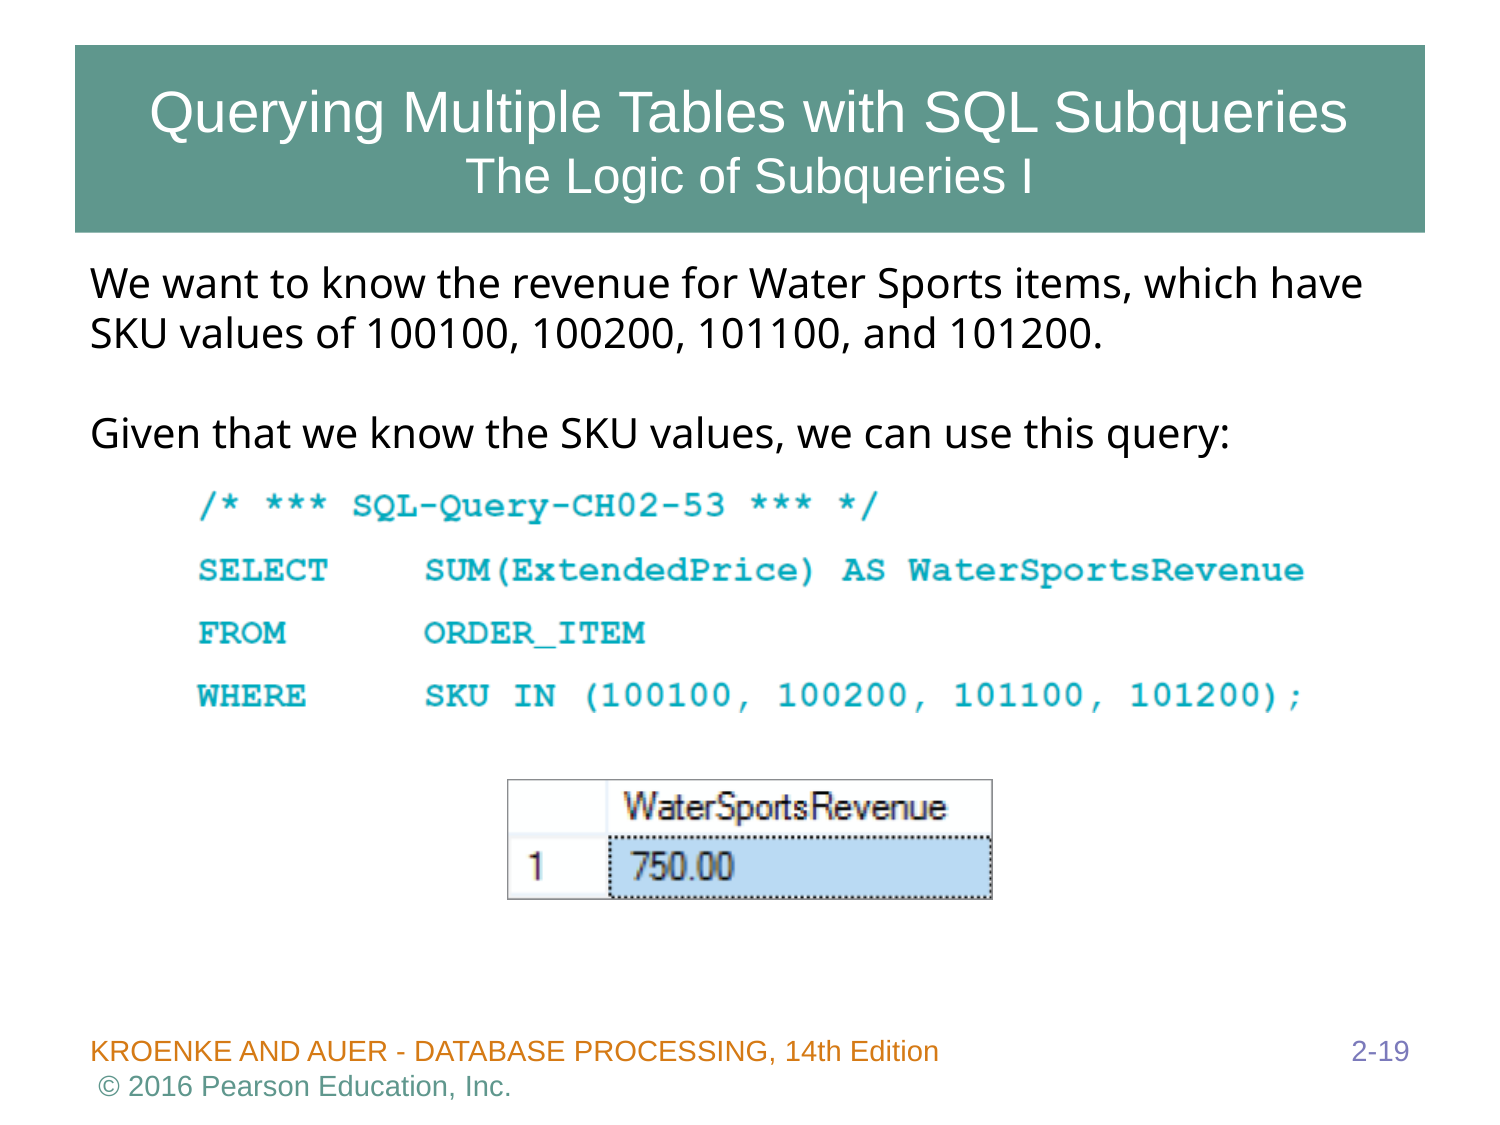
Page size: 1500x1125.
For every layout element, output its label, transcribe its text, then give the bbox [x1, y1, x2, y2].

footer KROENKE AND AUER - DATABASE PROCESSING, 14th Edition © 2016 Pearson Education, Inc. [74, 1024, 963, 1104]
picture [506, 779, 994, 901]
slide_number 2-19 [1074, 1024, 1426, 1103]
picture [195, 490, 1305, 713]
title Querying Multiple Tables with SQL Subqueries The Logic of Subqueries I [74, 44, 1426, 233]
text_box We want to know the revenue for Water Sports items, which have SKU values of 100100, 100200, 101100, and 101200. Given that we know the SKU values, we can use this query: [74, 249, 1425, 465]
